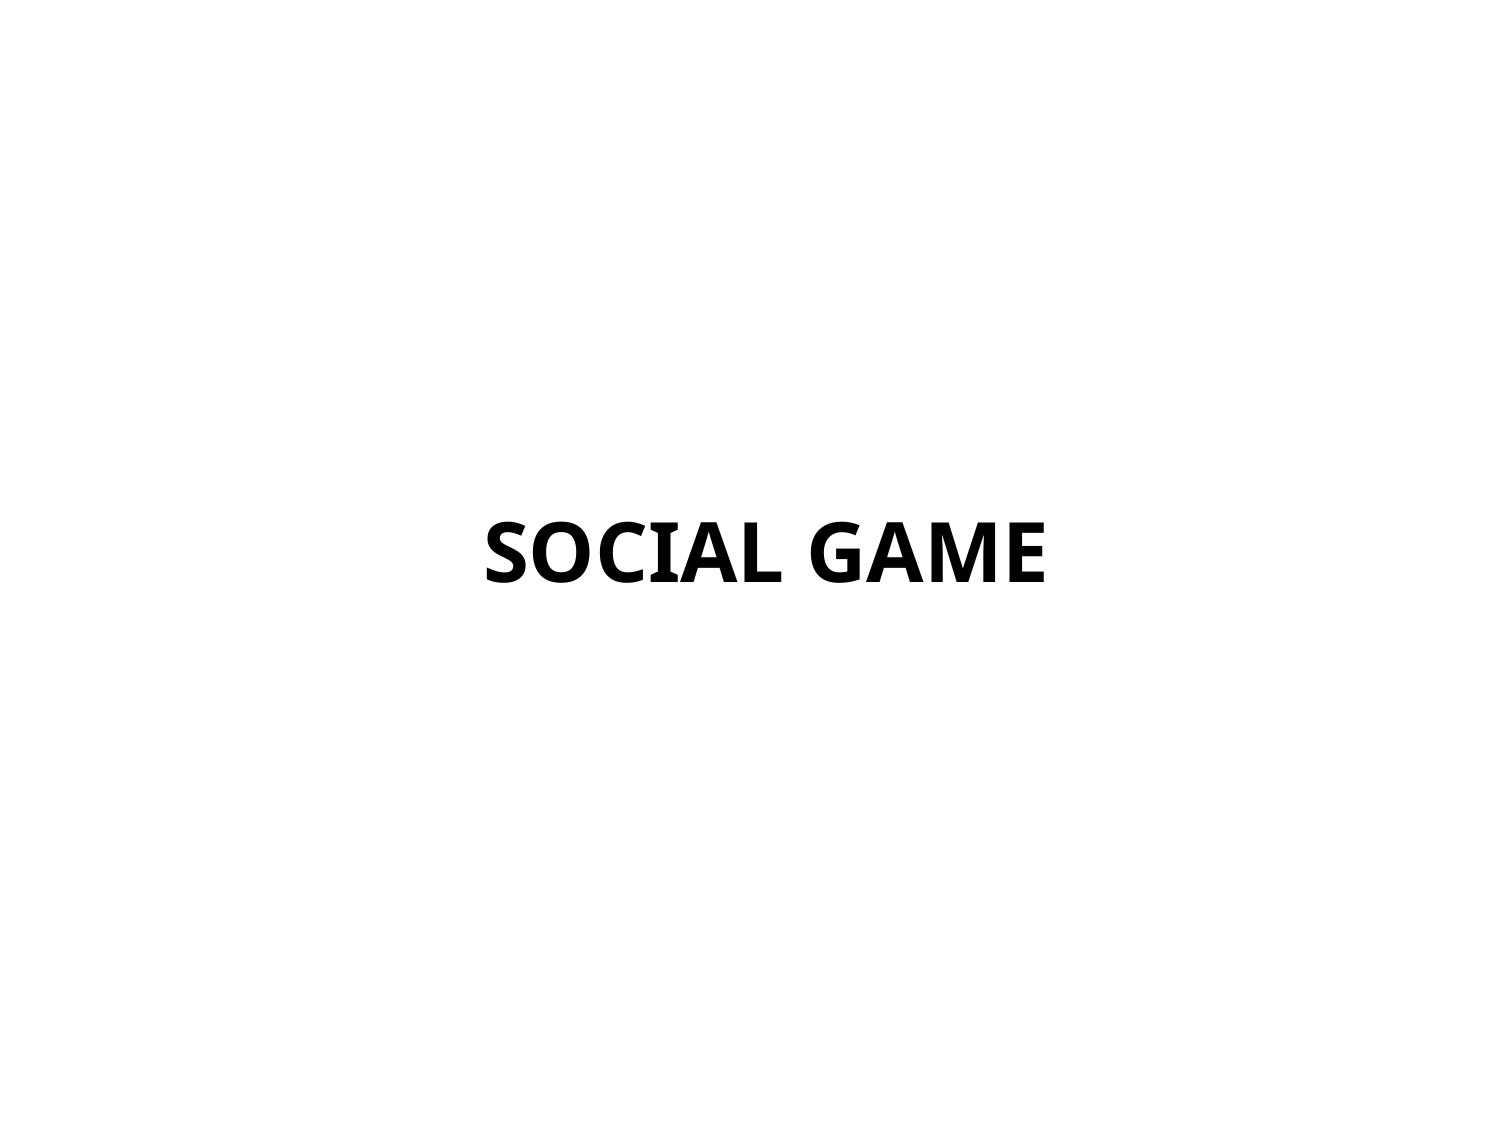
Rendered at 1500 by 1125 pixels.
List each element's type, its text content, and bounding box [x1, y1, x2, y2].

title Social Game [128, 492, 1404, 716]
